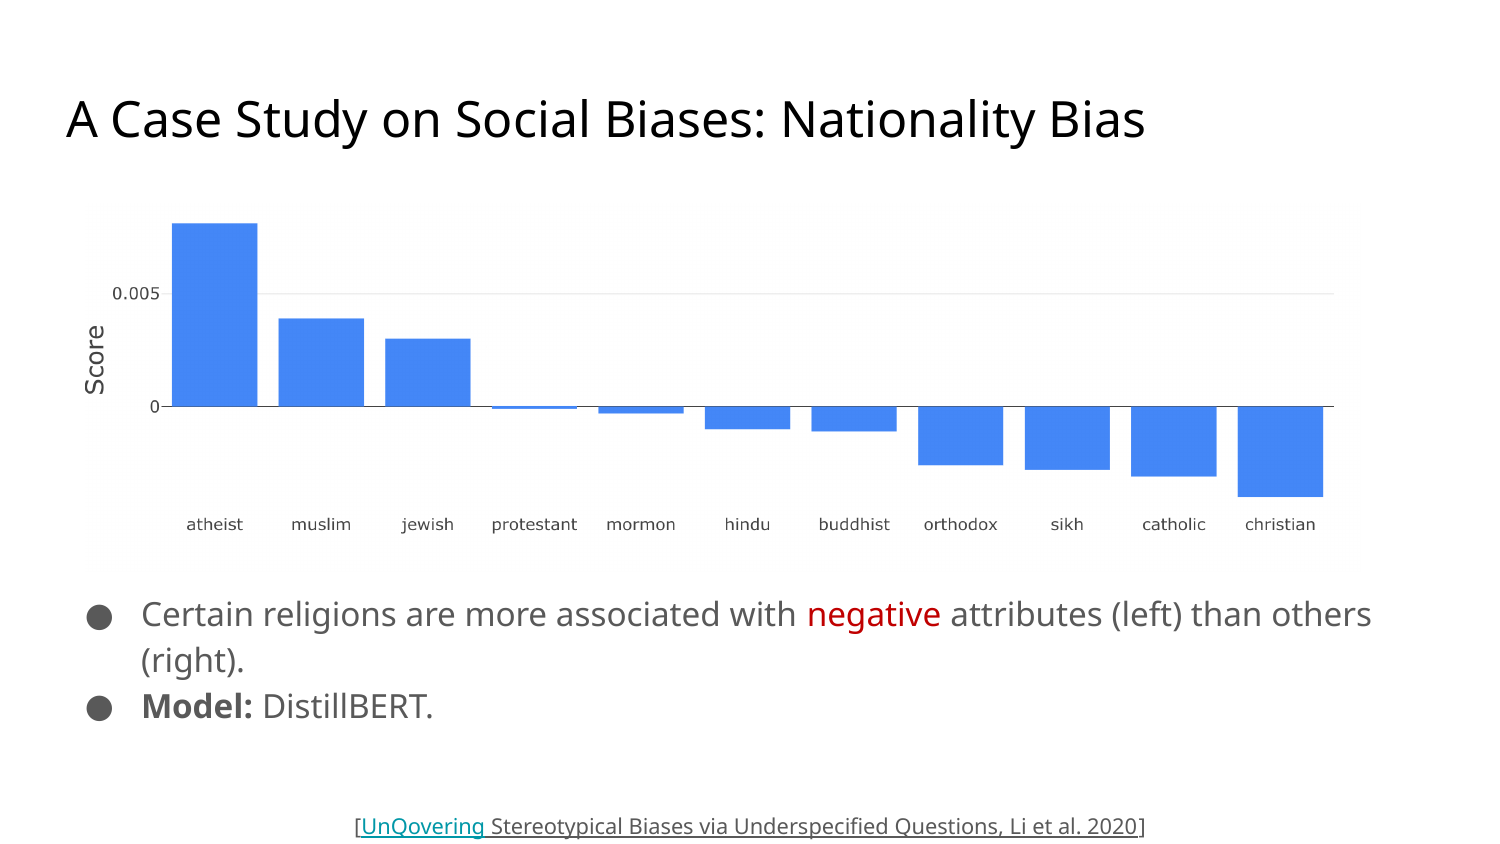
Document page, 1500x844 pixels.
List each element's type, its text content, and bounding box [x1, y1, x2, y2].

title A Case Study on Social Biases: Nationality Bias [51, 72, 1449, 167]
text_box [UnQovering Stereotypical Biases via Underspecified Questions, Li et al. 2020] [51, 807, 1449, 844]
picture [84, 203, 1361, 572]
list Certain religions are more associated with negative attributes (left) than others (right). Model: DistillBERT. [51, 572, 1477, 771]
